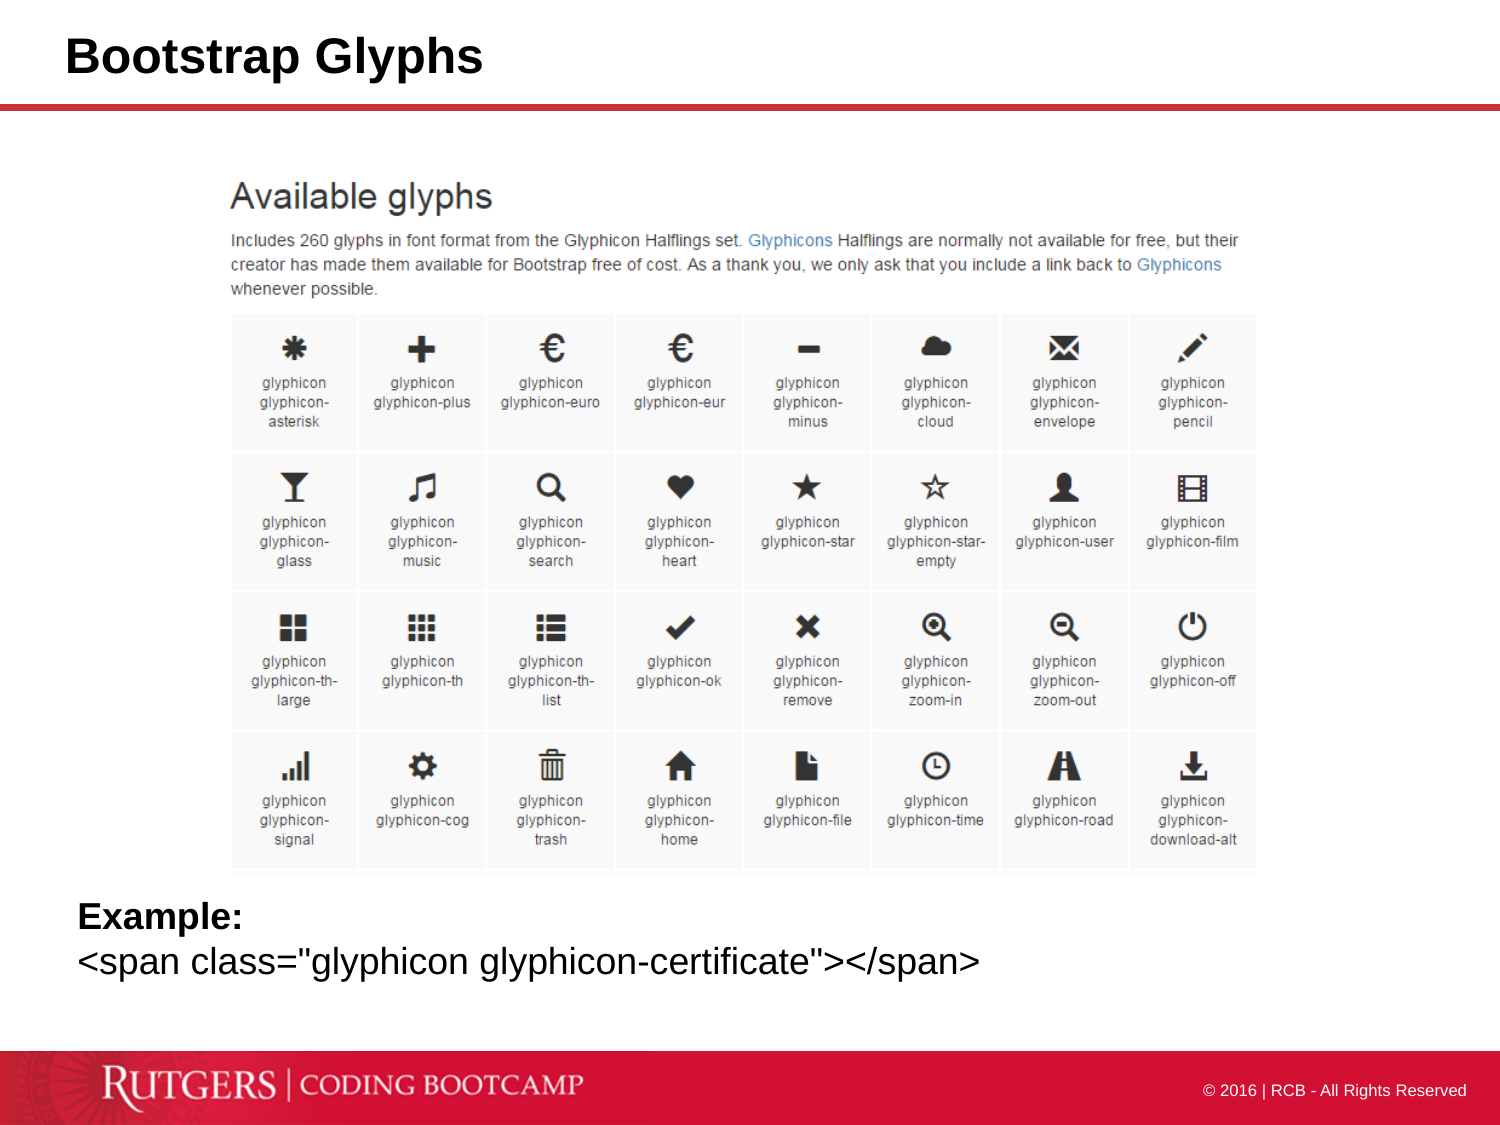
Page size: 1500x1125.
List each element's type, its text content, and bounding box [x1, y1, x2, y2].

text_box Bootstrap Glyphs [49, 16, 888, 91]
text_box Example: <span class="glyphicon glyphicon-certificate"></span> [62, 884, 1213, 990]
picture [214, 170, 1276, 876]
picture [0, 1051, 651, 1125]
text_box © 2016 | RCB - All Rights Reserved [1024, 1072, 1483, 1108]
text_box [648, 1049, 1500, 1125]
text_box [0, 0, 1500, 104]
